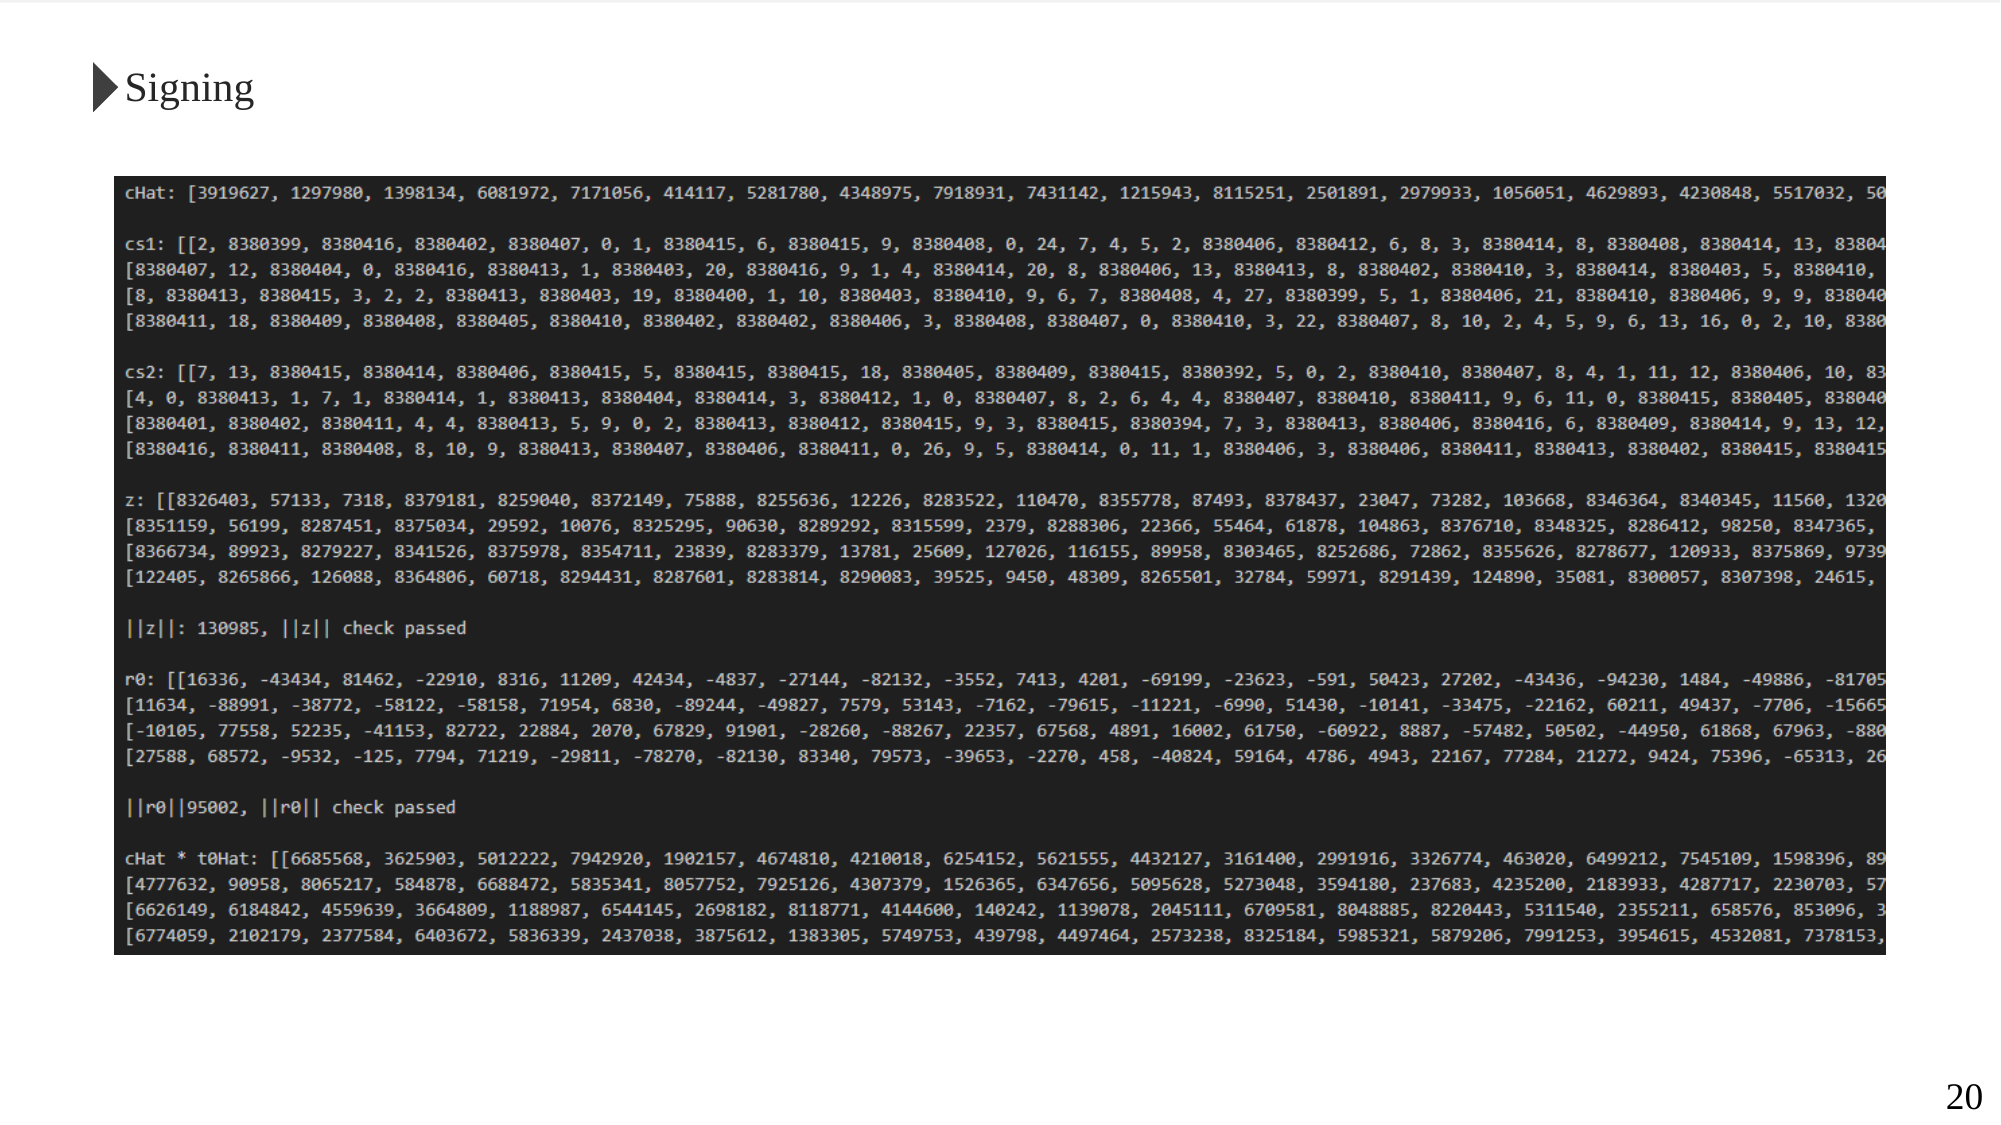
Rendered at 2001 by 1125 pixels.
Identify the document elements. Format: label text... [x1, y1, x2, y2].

text_box 基於簽名的數位簽名方案 三個主要演算法：。 [0, 2, 2000, 1125]
picture [114, 176, 1886, 955]
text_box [93, 52, 292, 118]
text_box 20 [1929, 1064, 2000, 1125]
